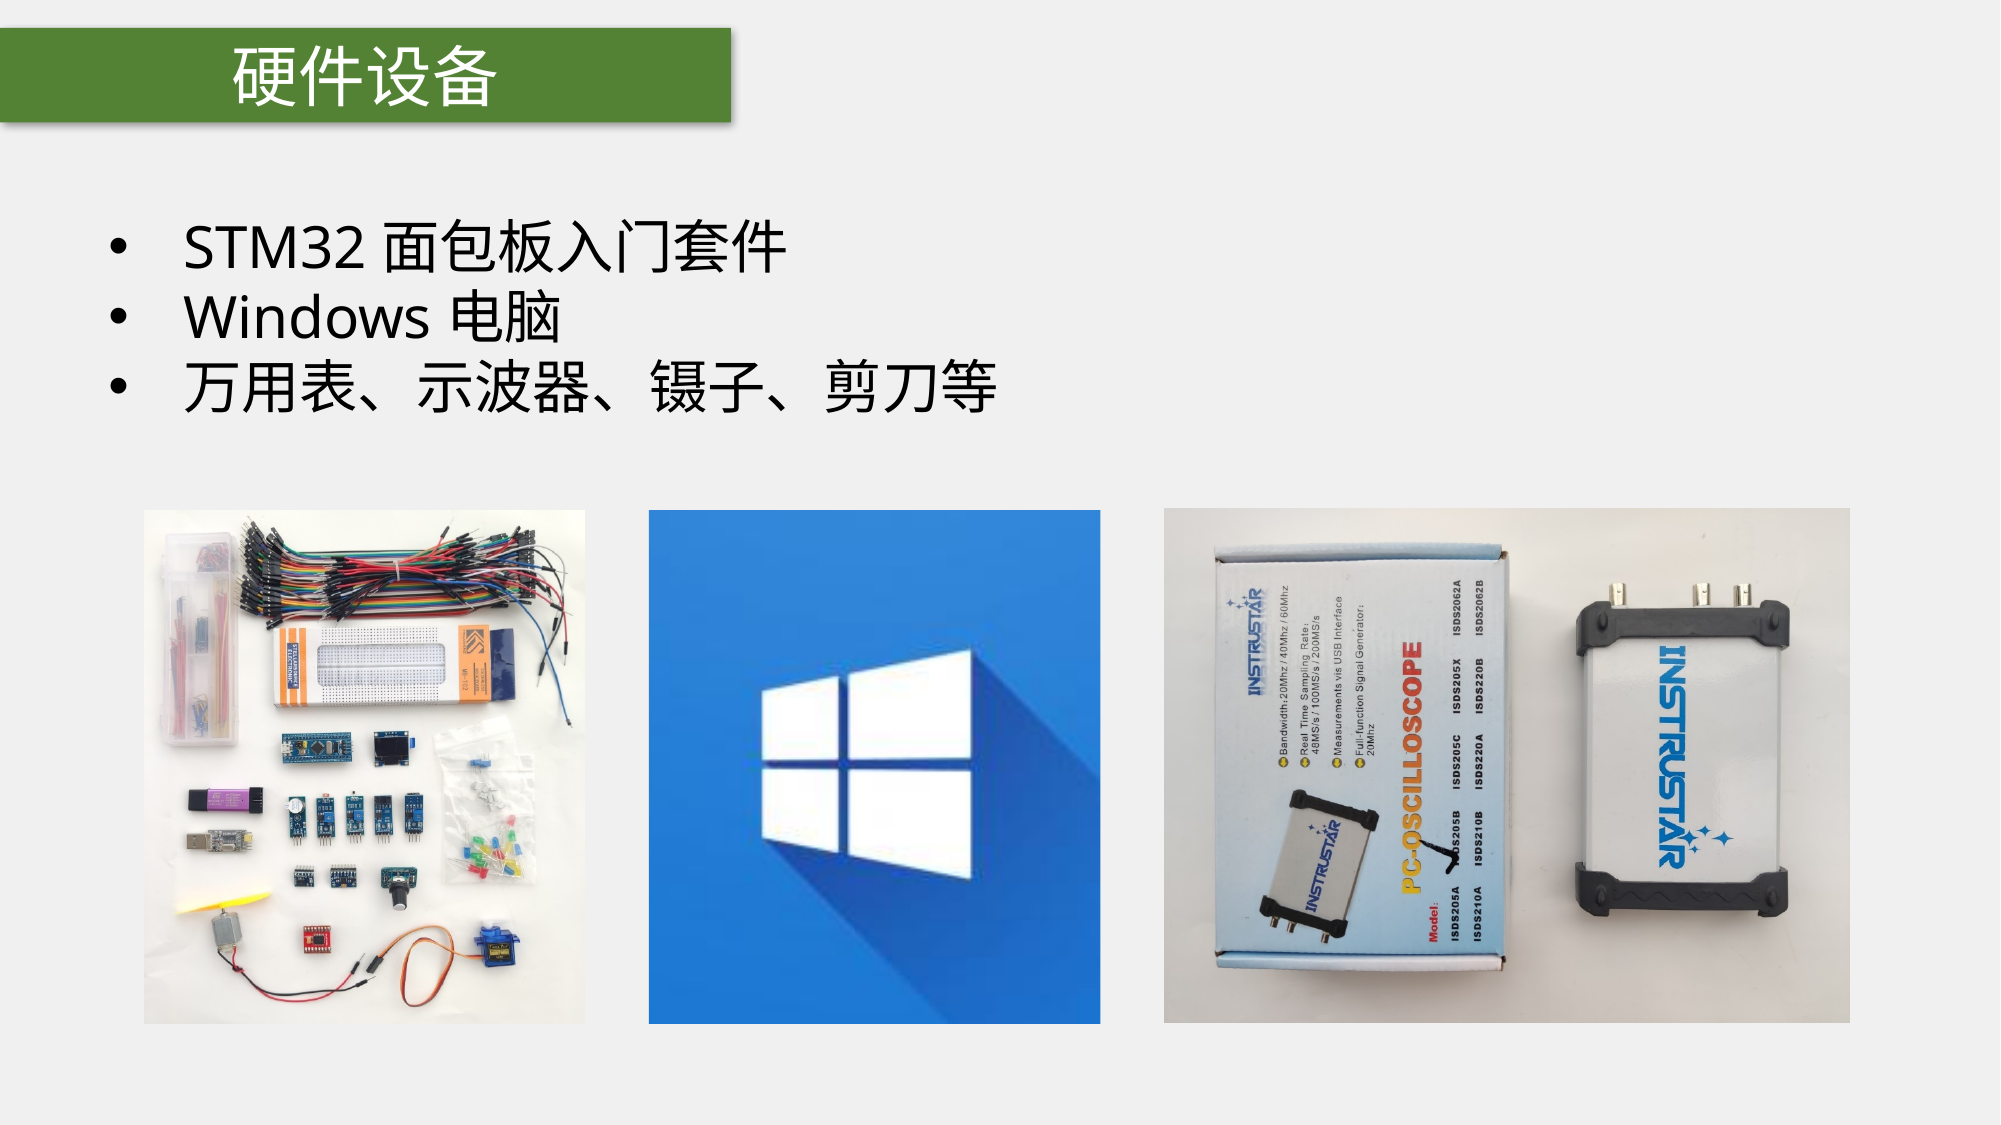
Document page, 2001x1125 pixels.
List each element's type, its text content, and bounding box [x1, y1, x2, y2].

text_box 硬件设备 [0, 27, 732, 123]
text_box STM32面包板入门套件 Windows电脑 万用表、示波器、镊子、剪刀等 [93, 202, 1907, 428]
picture [1164, 508, 1850, 1023]
picture [144, 510, 585, 1024]
picture [648, 510, 1101, 1024]
